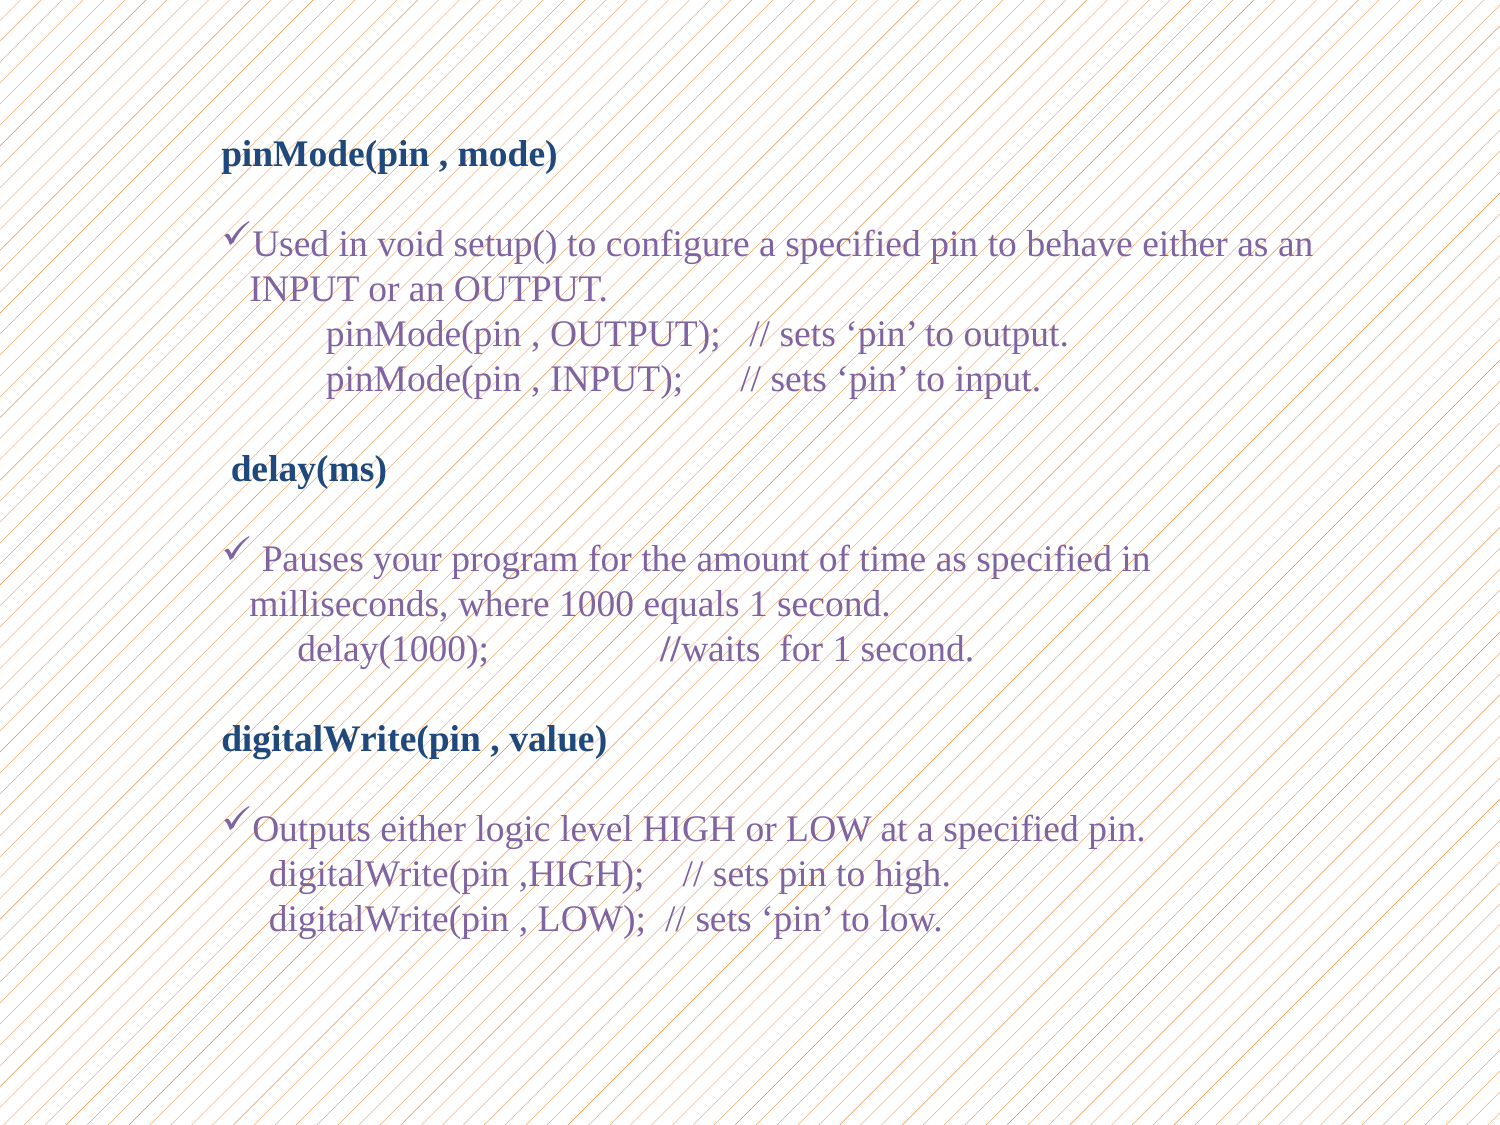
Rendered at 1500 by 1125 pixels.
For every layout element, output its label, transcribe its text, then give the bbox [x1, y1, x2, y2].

text_box [174, 290, 206, 376]
text_box [99, 412, 131, 473]
text_box [1332, 290, 1363, 376]
text_box [87, 248, 206, 299]
text_box pinMode(pin , mode) Used in void setup() to configure a specified pin to behave either as an INPUT or an OUTPUT. pinMode(pin , OUTPUT); // sets ‘pin’ to output. pinMode(pin , INPUT); // sets ‘pin’ to input. delay(ms) Pauses your program for the amount of time as specified in milliseconds, where 1000 equals 1 second. delay(1000); //waits for 1 second. digitalWrite(pin , value) Outputs either logic level HIGH or LOW at a specified pin. digitalWrite(pin ,HIGH); // sets pin to high. digitalWrite(pin , LOW); // sets ‘pin’ to low. [206, 121, 1332, 982]
